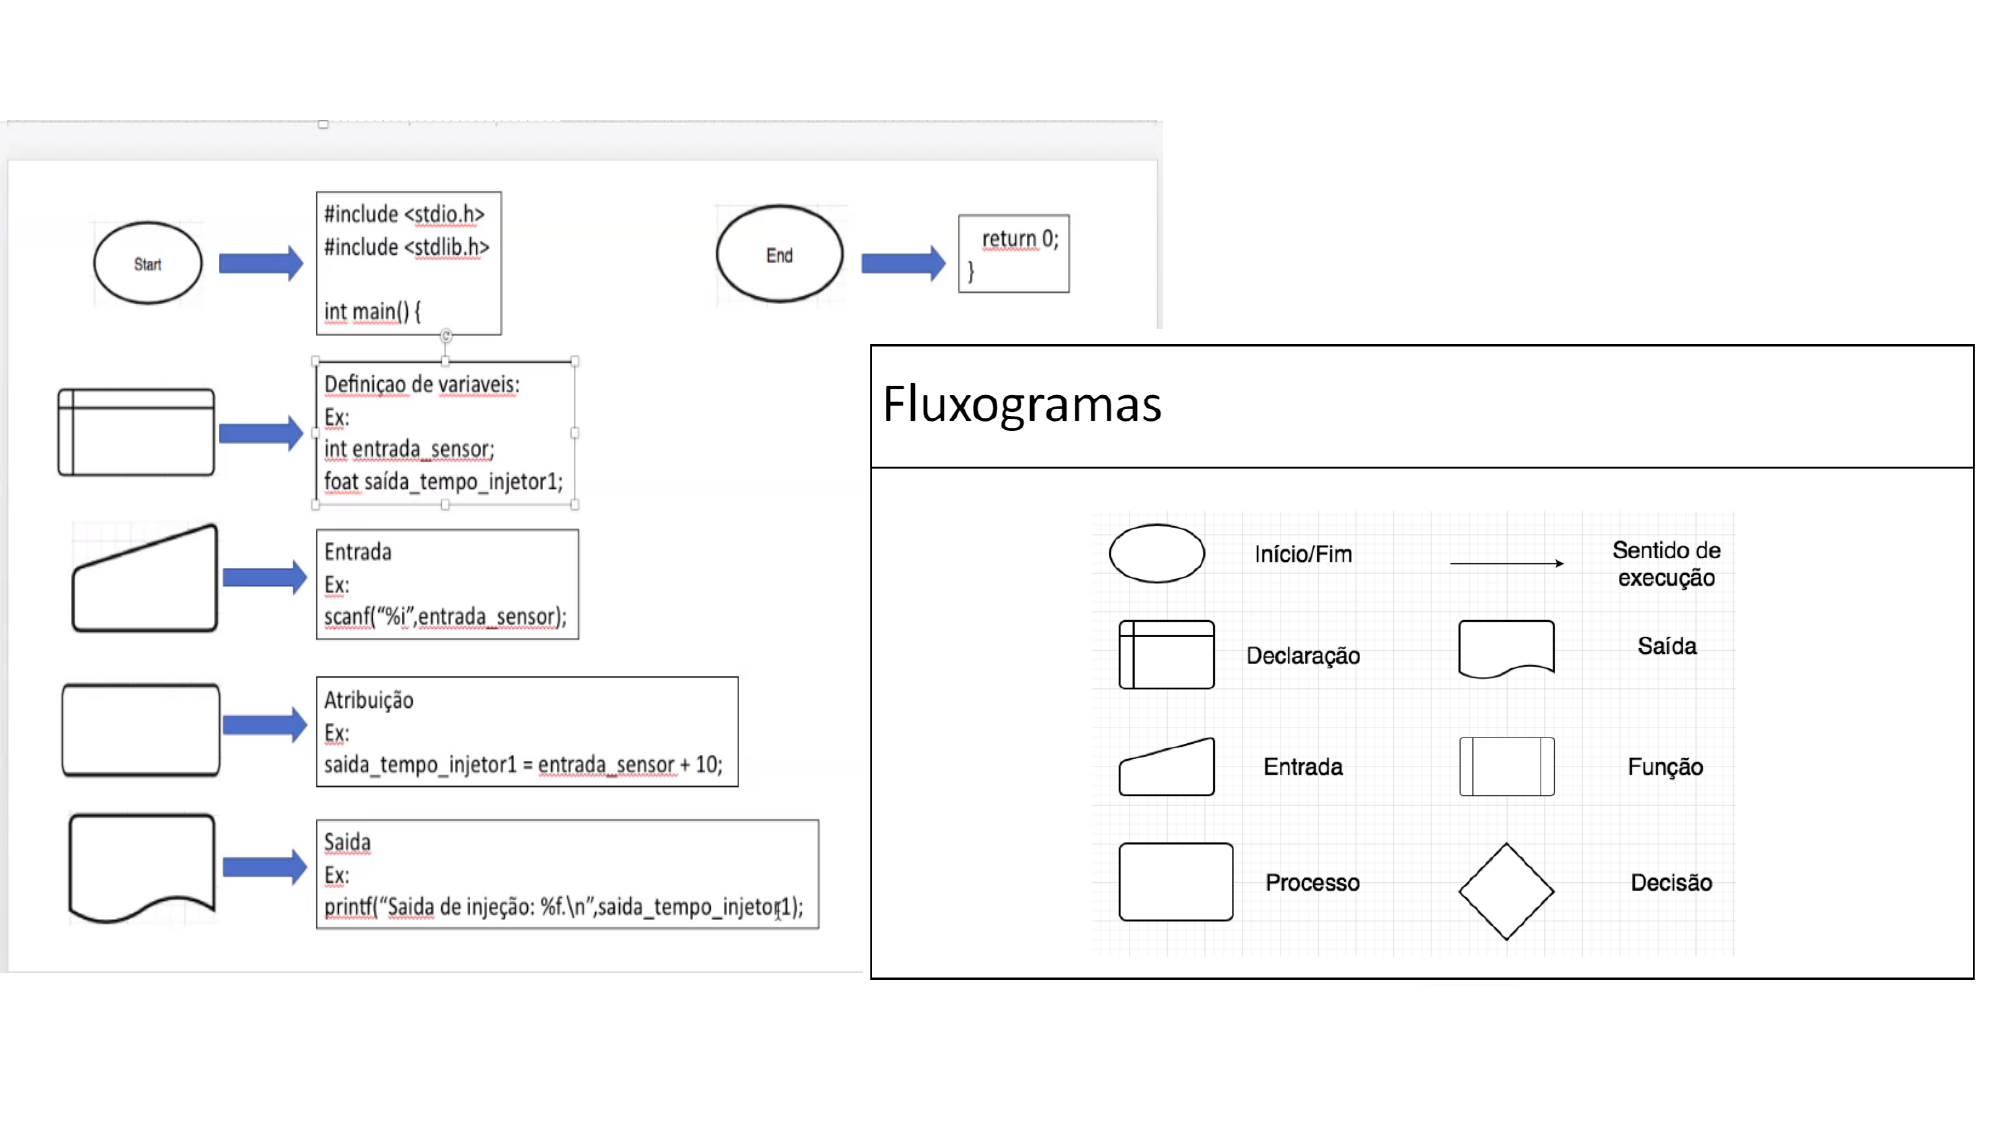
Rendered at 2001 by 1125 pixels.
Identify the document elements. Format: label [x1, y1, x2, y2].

picture [0, 120, 1982, 986]
